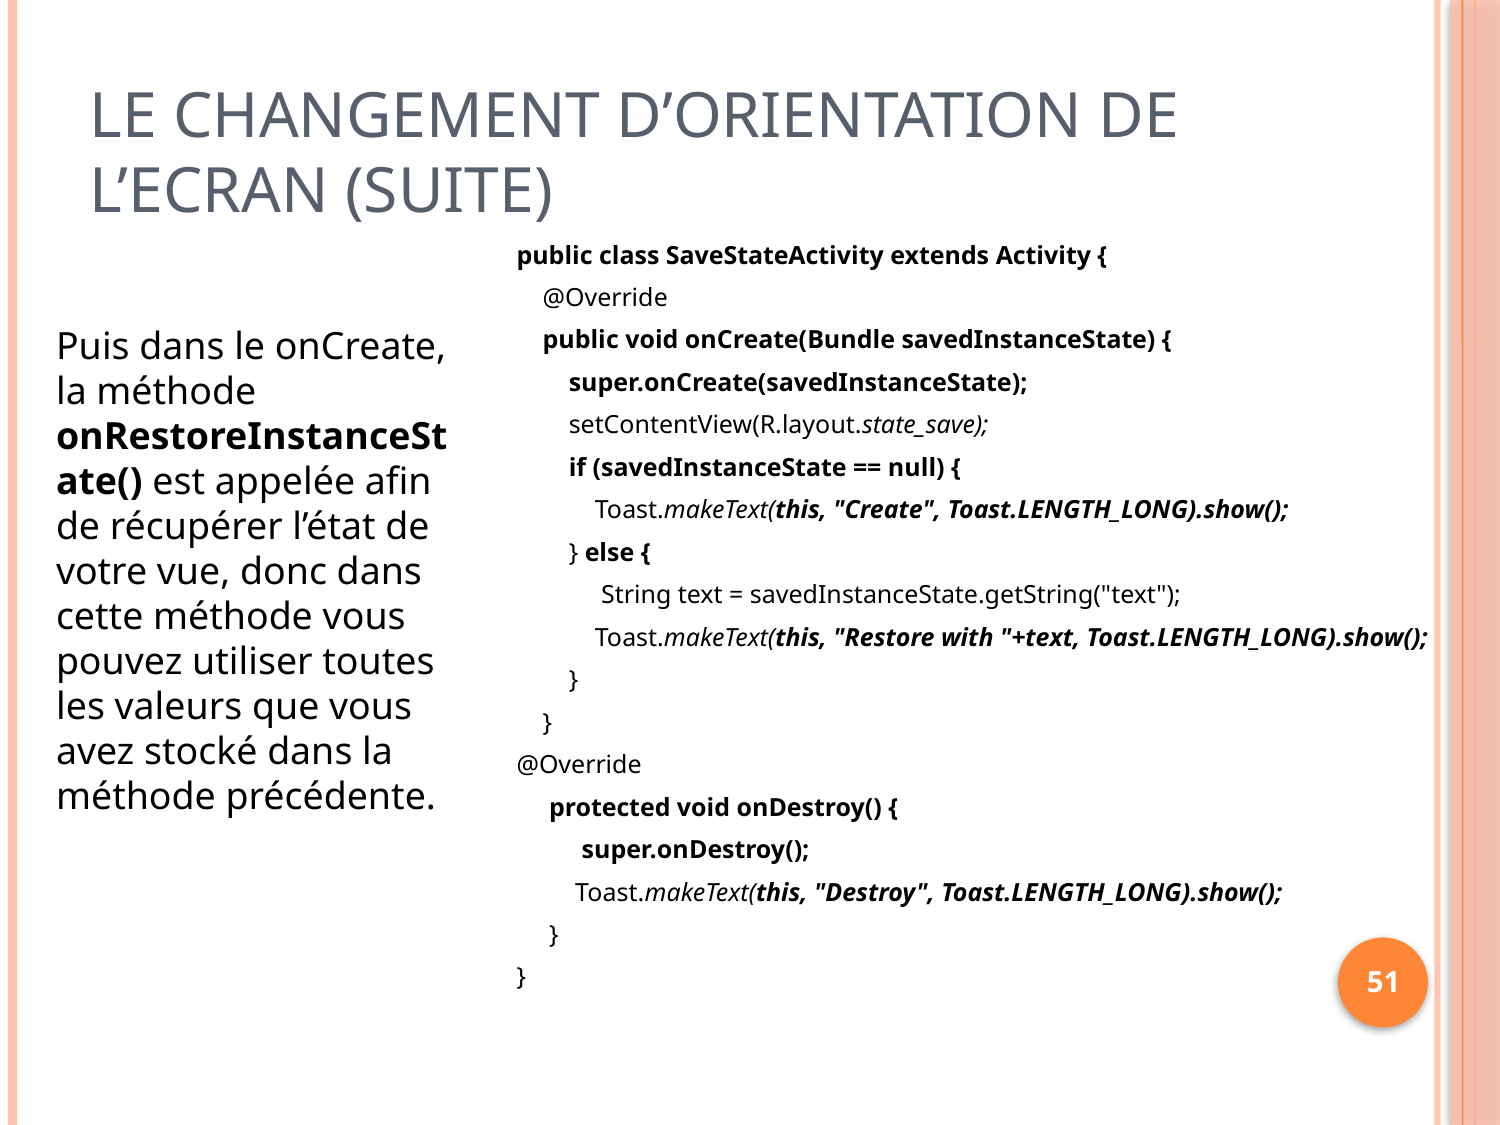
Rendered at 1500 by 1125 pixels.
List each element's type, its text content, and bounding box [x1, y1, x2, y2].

text_box Puis dans le onCreate, la méthode onRestoreInstanceState() est appelée afin de récupérer l’état de votre vue, donc dans cette méthode vous pouvez utiliser toutes les valeurs que vous avez stocké dans la méthode précédente. [41, 314, 479, 870]
list public class SaveStateActivity extends Activity { @Override public void onCreate(Bundle savedInstanceState) { super.onCreate(savedInstanceState); setContentView(R.layout.state_save); if (savedInstanceState == null) { Toast.makeText(this, "Create", Toast.LENGTH_LONG).show(); } else { String text = savedInstanceState.getString("text"); Toast.makeText(this, "Restore with "+text, Toast.LENGTH_LONG).show(); } } @Override protected void onDestroy() { super.onDestroy(); Toast.makeText(this, "Destroy", Toast.LENGTH_LONG).show(); } } [501, 231, 1500, 1125]
title Le changement d’orientation de l’ecran (suite) [75, 45, 1300, 233]
